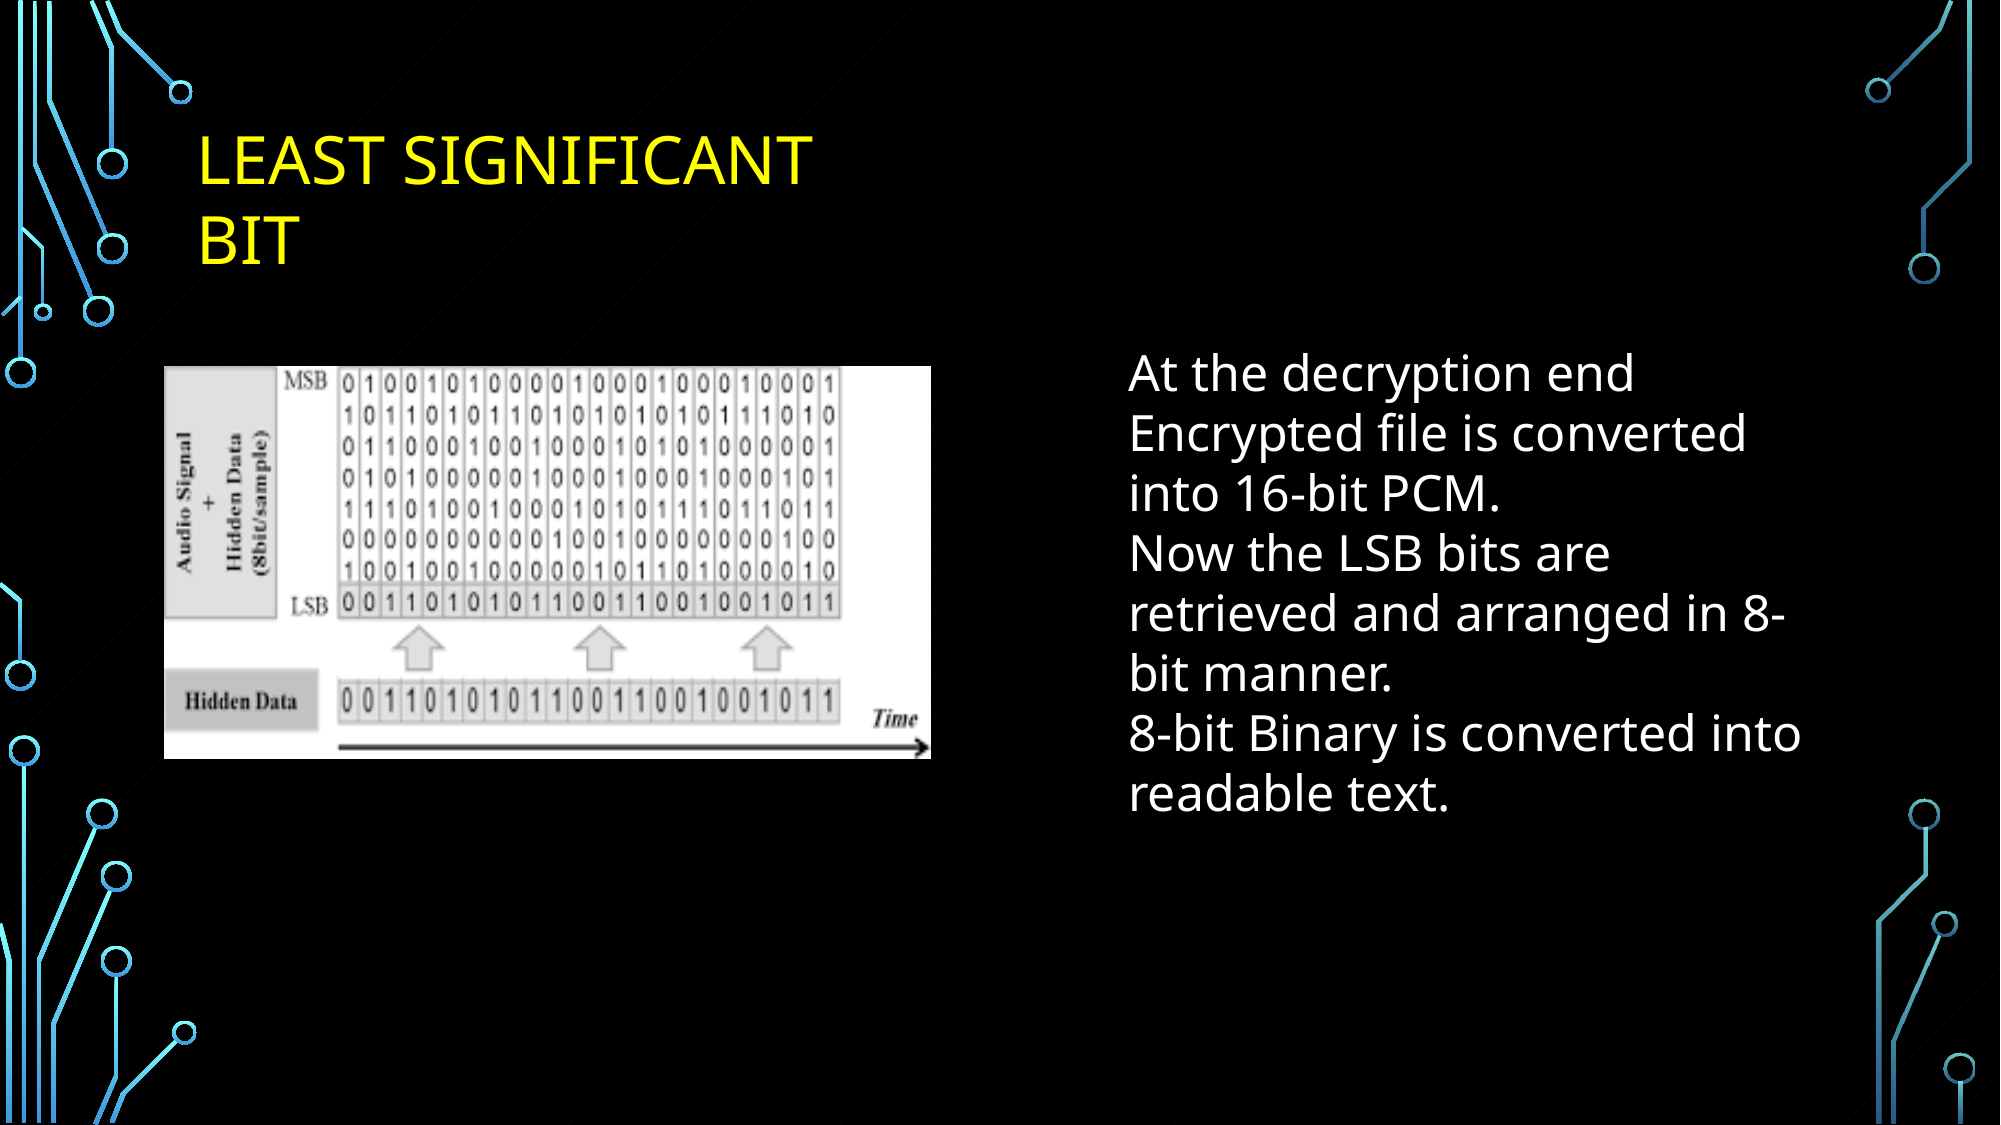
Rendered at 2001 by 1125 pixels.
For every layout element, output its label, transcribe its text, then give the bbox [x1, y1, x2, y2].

picture [163, 365, 931, 759]
text_box At the decryption end Encrypted file is converted into 16-bit PCM. Now the LSB bits are retrieved and arranged in 8-bit manner. 8-bit Binary is converted into readable text. [1113, 334, 1836, 829]
text_box LEAST SIGNIFICANT BIT [182, 110, 864, 286]
